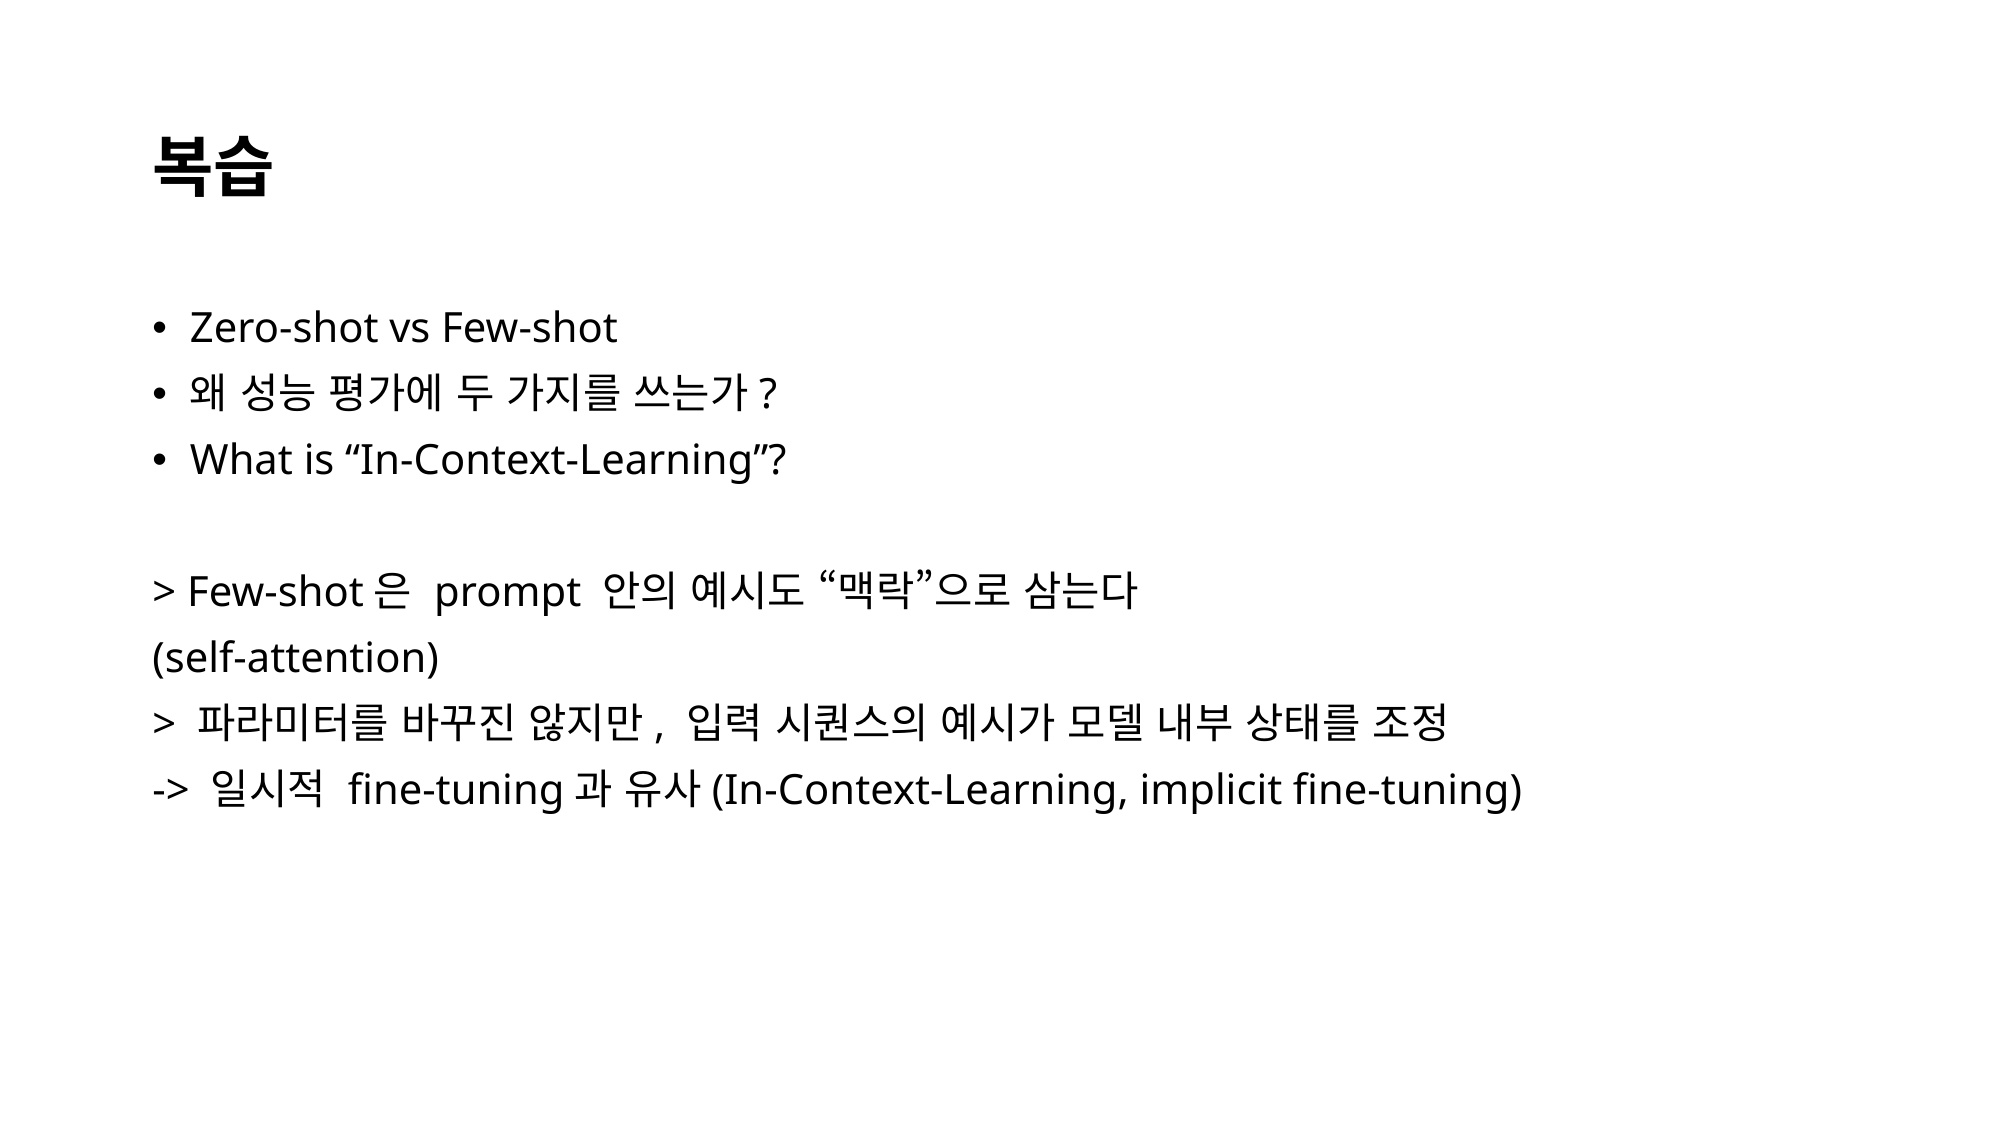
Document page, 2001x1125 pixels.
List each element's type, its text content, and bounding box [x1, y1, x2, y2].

title 복습 [137, 61, 1863, 279]
list Zero-shot vs Few-shot 왜 성능 평가에 두 가지를 쓰는가? What is “In-Context-Learning”? > Few-shot은 prompt 안의 예시도 “맥락”으로 삼는다 (self-attention) > 파라미터를 바꾸진 않지만, 입력 시퀀스의 예시가 모델 내부 상태를 조정 -> 일시적 fine-tuning과 유사(In-Context-Learning, implicit fine-tuning) [137, 299, 1863, 1014]
